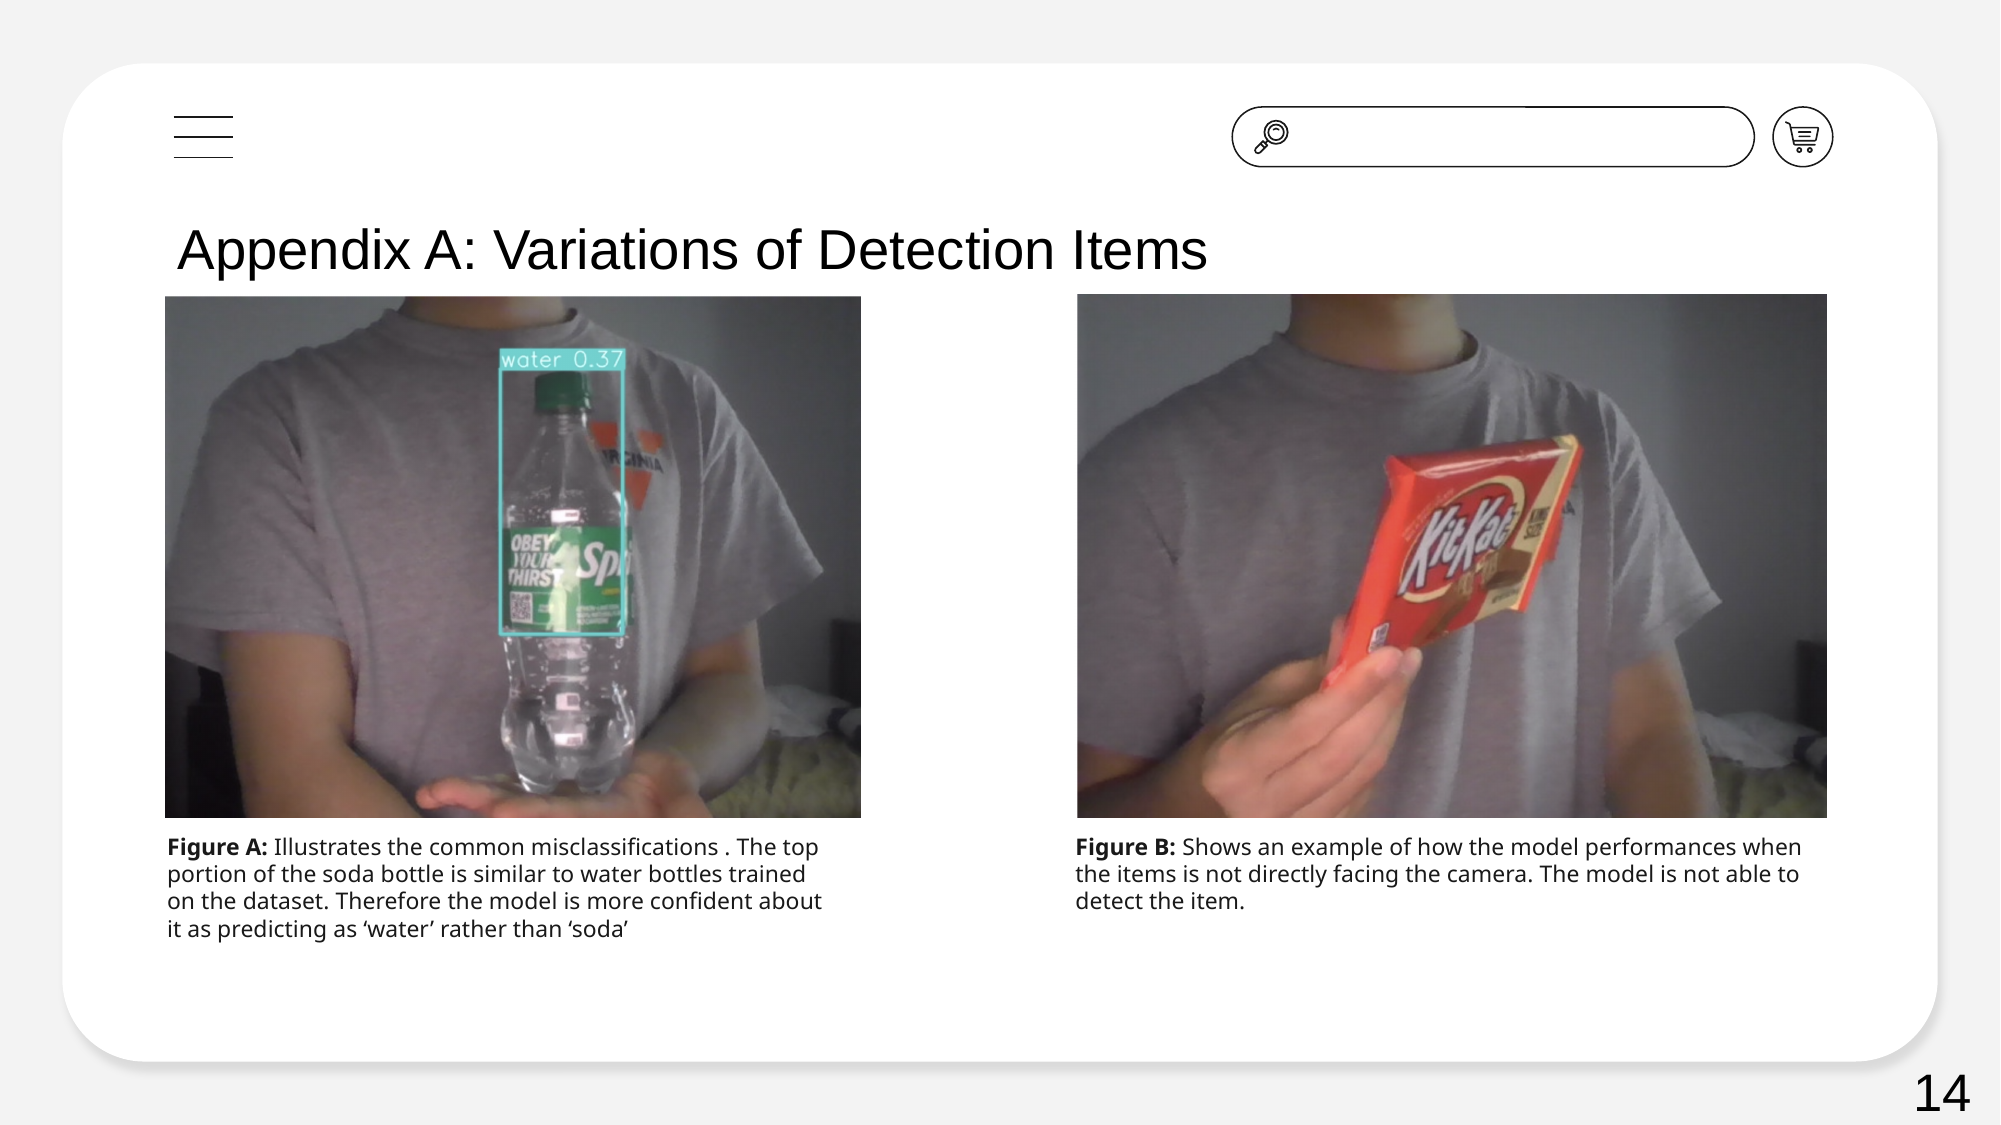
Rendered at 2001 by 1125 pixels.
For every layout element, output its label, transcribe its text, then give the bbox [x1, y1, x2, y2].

text_box Figure B: Shows an example of how the model performances when the items is not directly facing the camera. The model is not able to detect the item. [1027, 817, 1827, 969]
title Appendix A: Variations of Detection Items [157, 193, 1843, 319]
slide_number 14 [1871, 1038, 1992, 1125]
picture [165, 294, 863, 818]
list Figure A: Illustrates the common misclassifications . The top portion of the soda bottle is similar to water bottles trained on the dataset. Therefore the model is more confident about it as predicting as ‘water’ rather than ‘soda’ [118, 817, 856, 969]
picture [1074, 294, 1827, 818]
